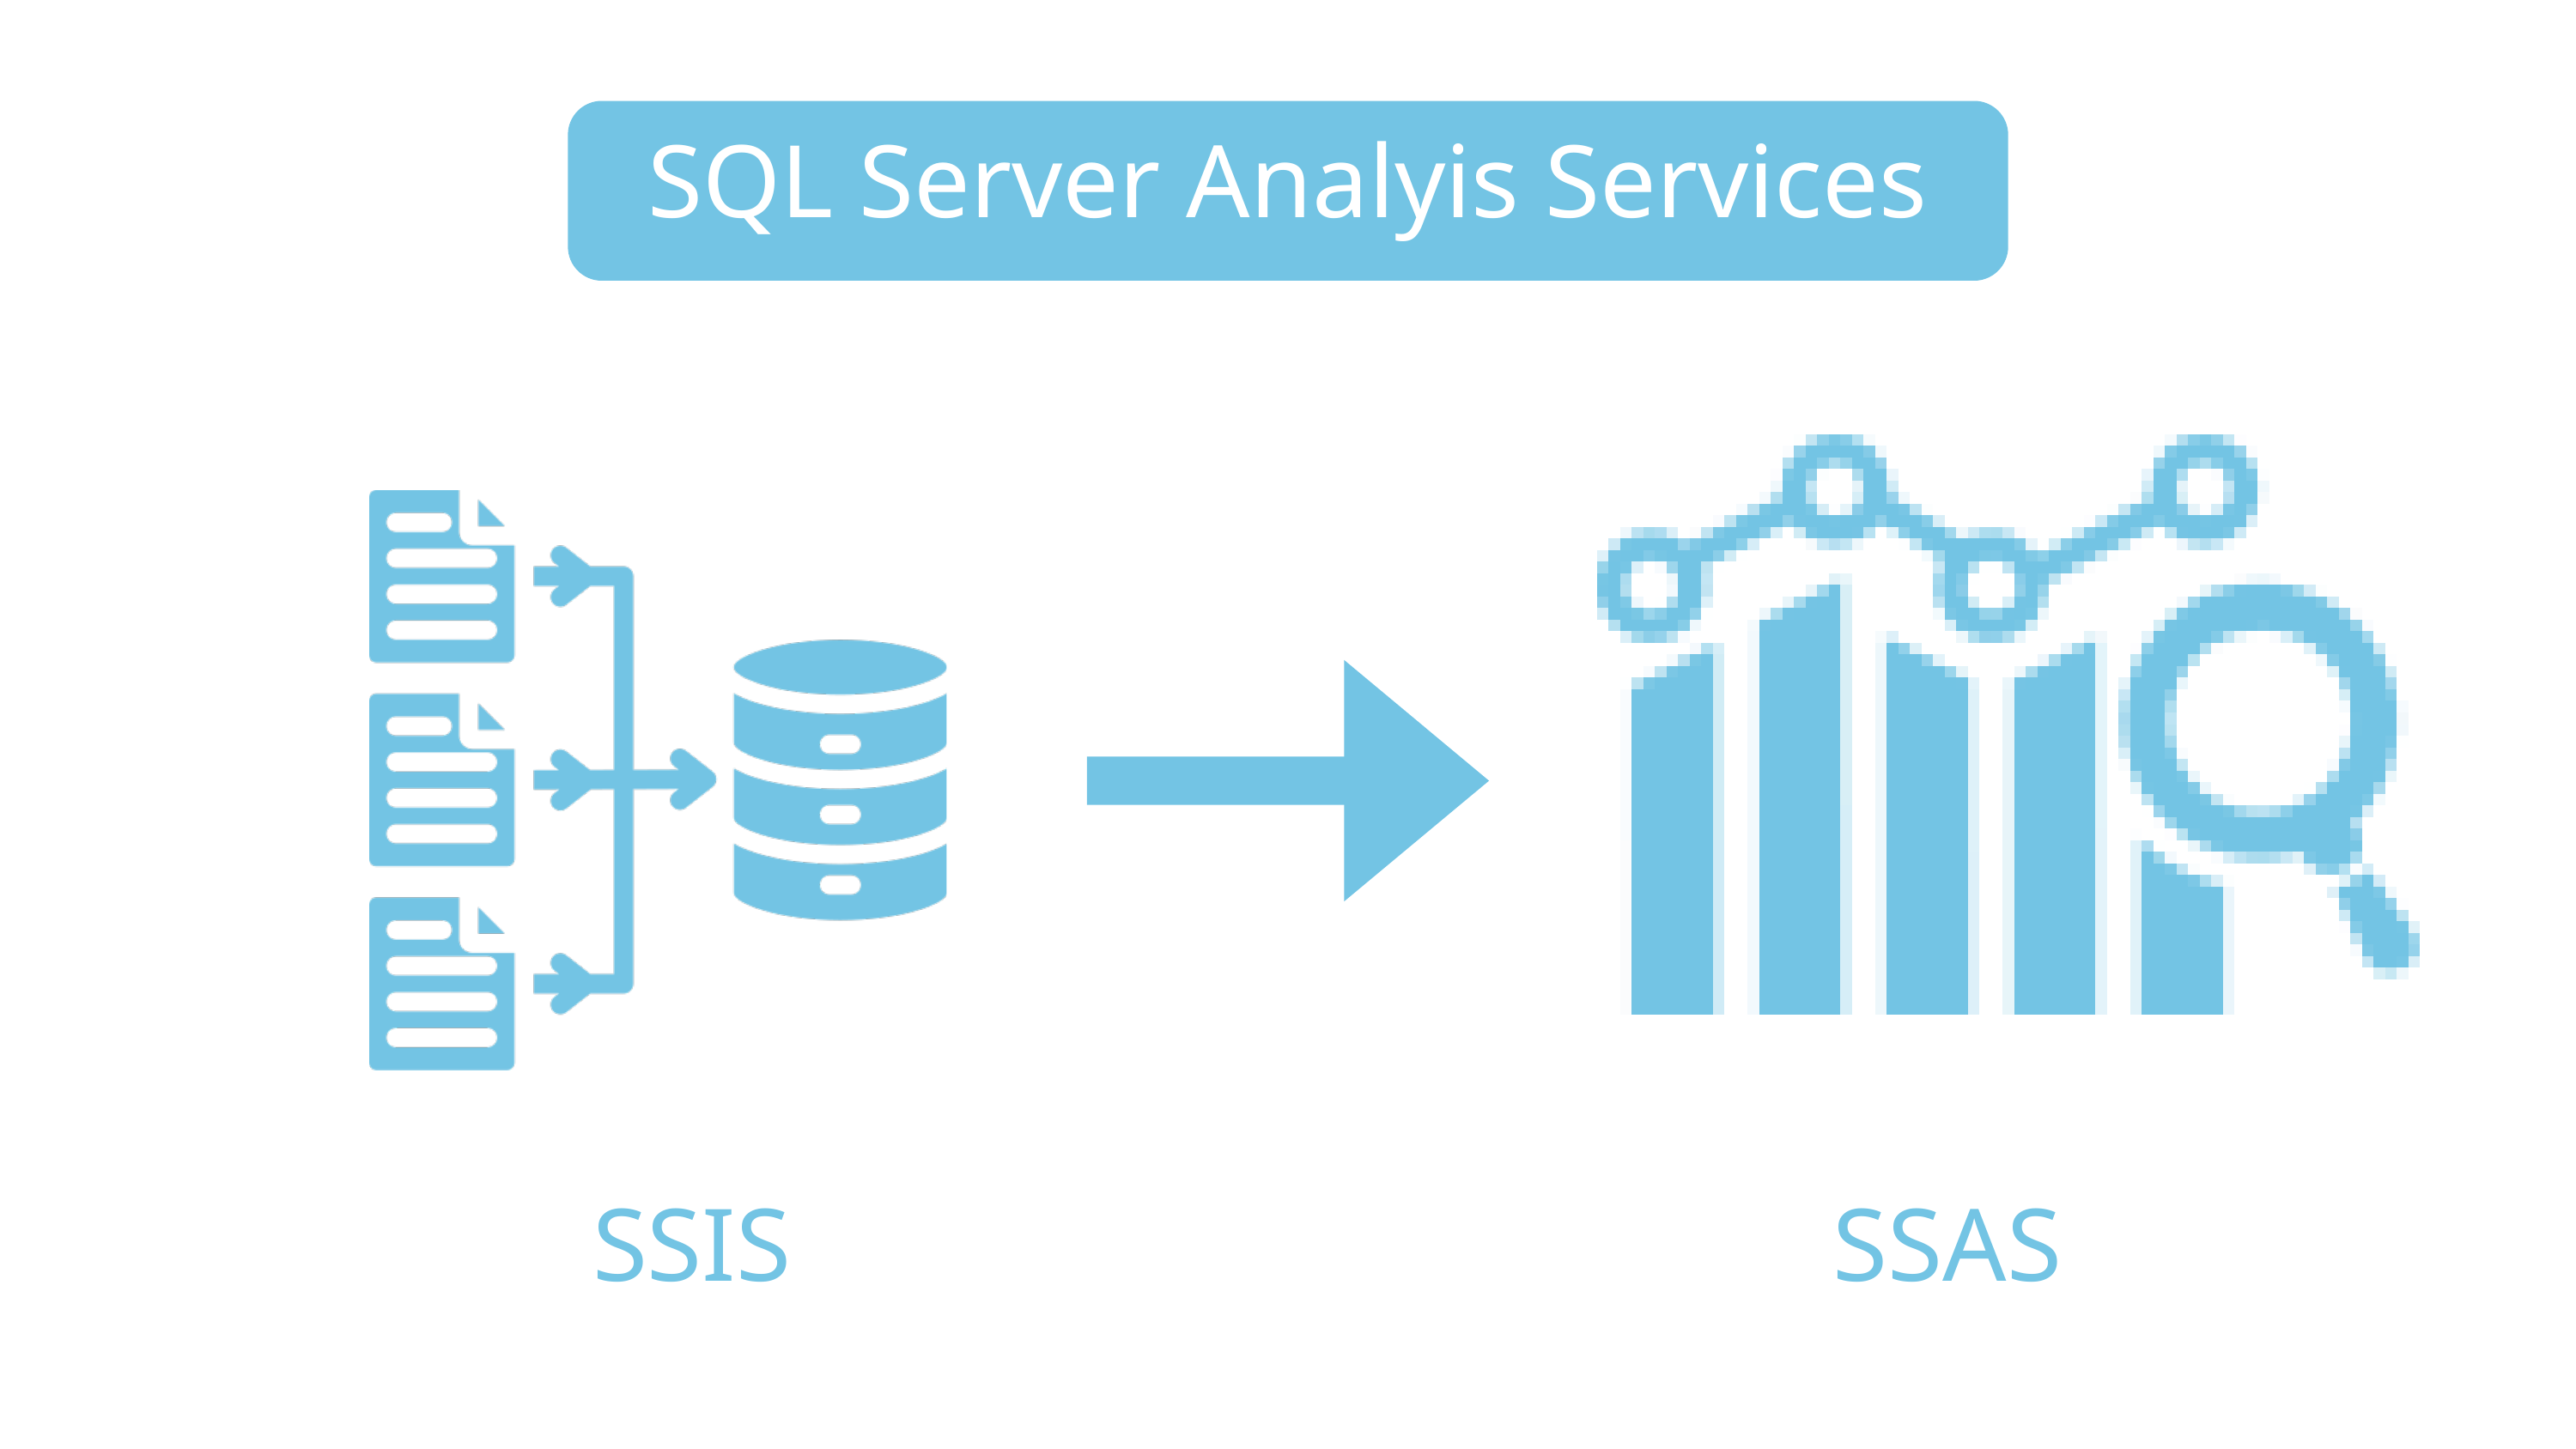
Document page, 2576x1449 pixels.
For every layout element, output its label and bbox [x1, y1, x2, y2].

text_box [1725, 1167, 2170, 1342]
text_box [470, 1167, 914, 1342]
text_box [570, 103, 2006, 279]
text_box [1596, 434, 2432, 1015]
text_box [1086, 772, 1490, 790]
text_box [369, 490, 947, 1070]
